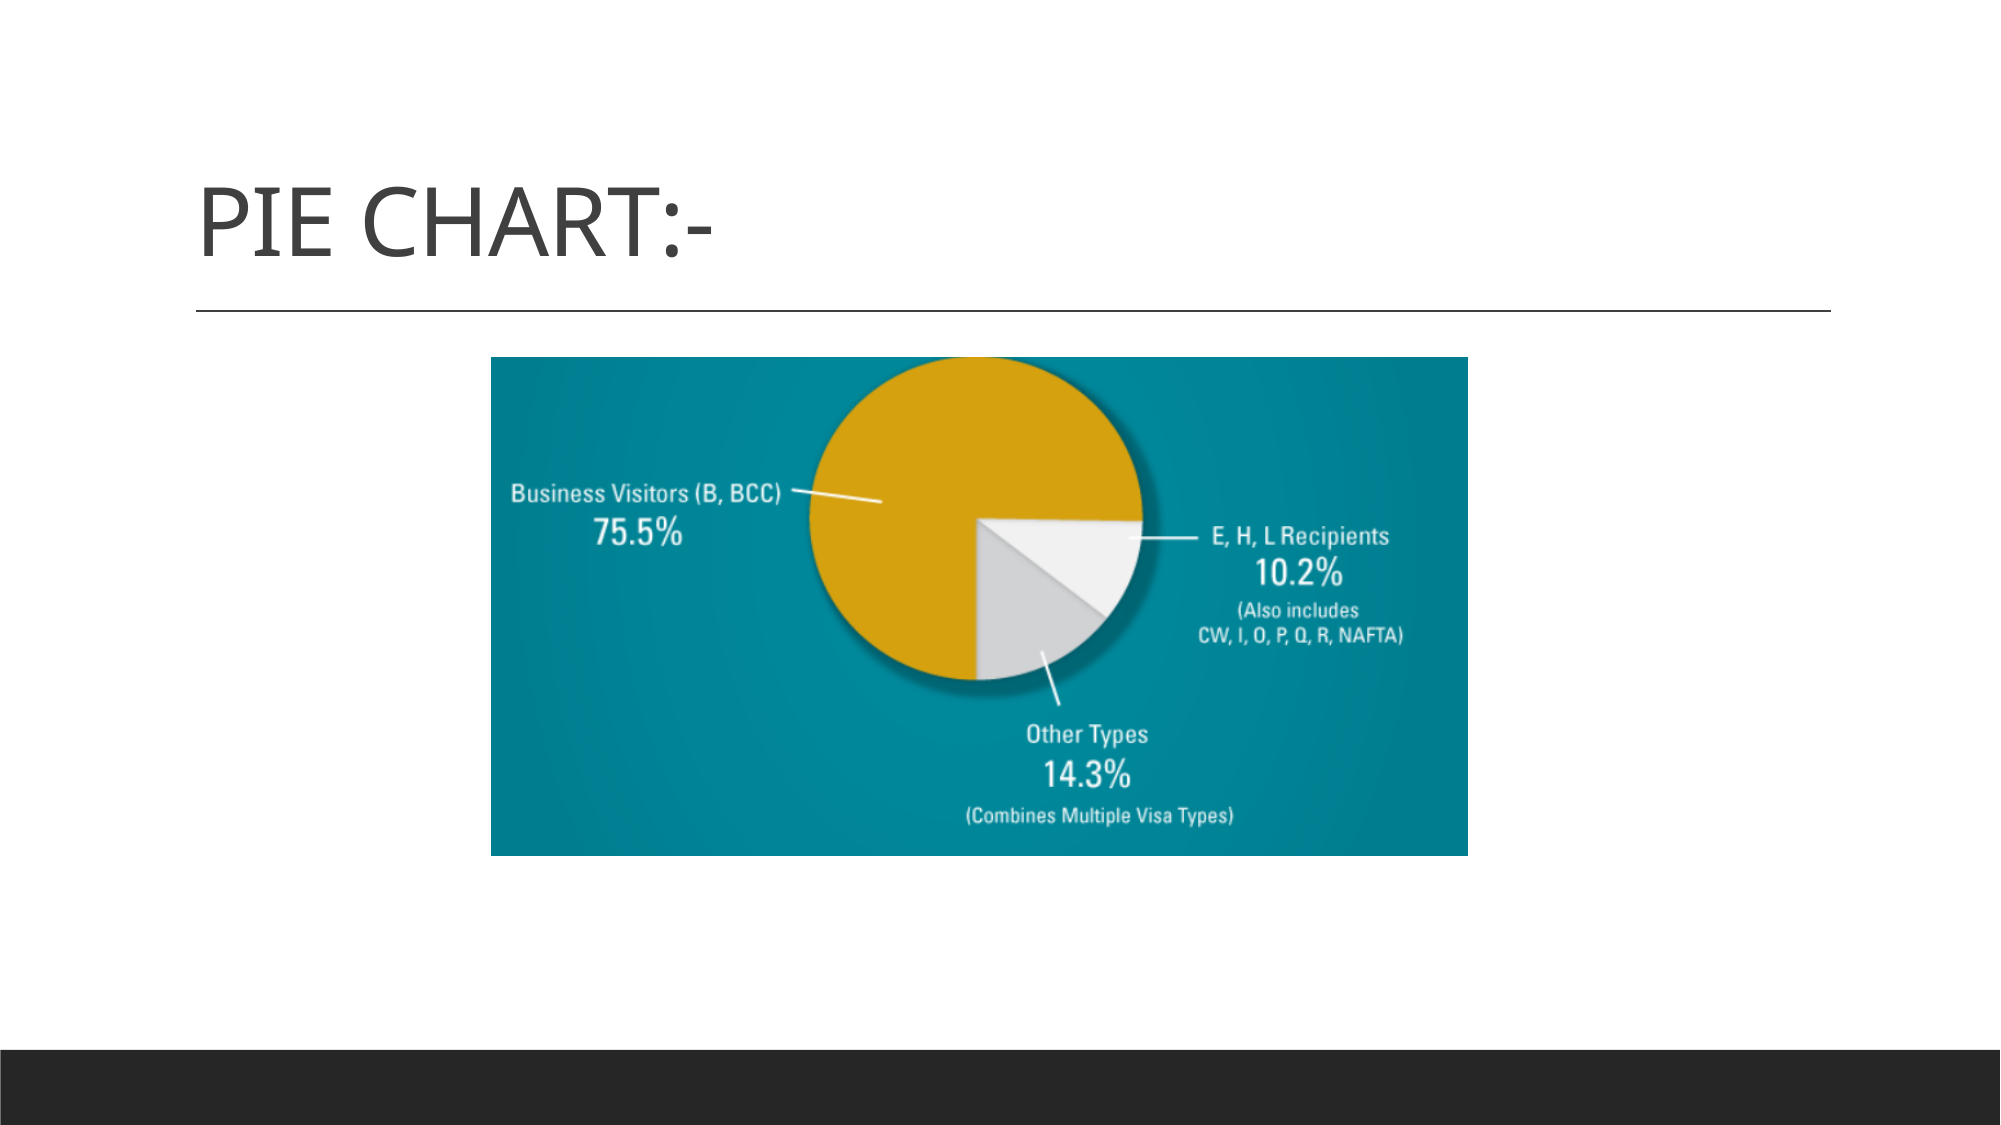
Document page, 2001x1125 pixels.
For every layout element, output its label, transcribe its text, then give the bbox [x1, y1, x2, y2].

title PIE CHART:- [180, 47, 1830, 285]
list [490, 357, 1469, 857]
